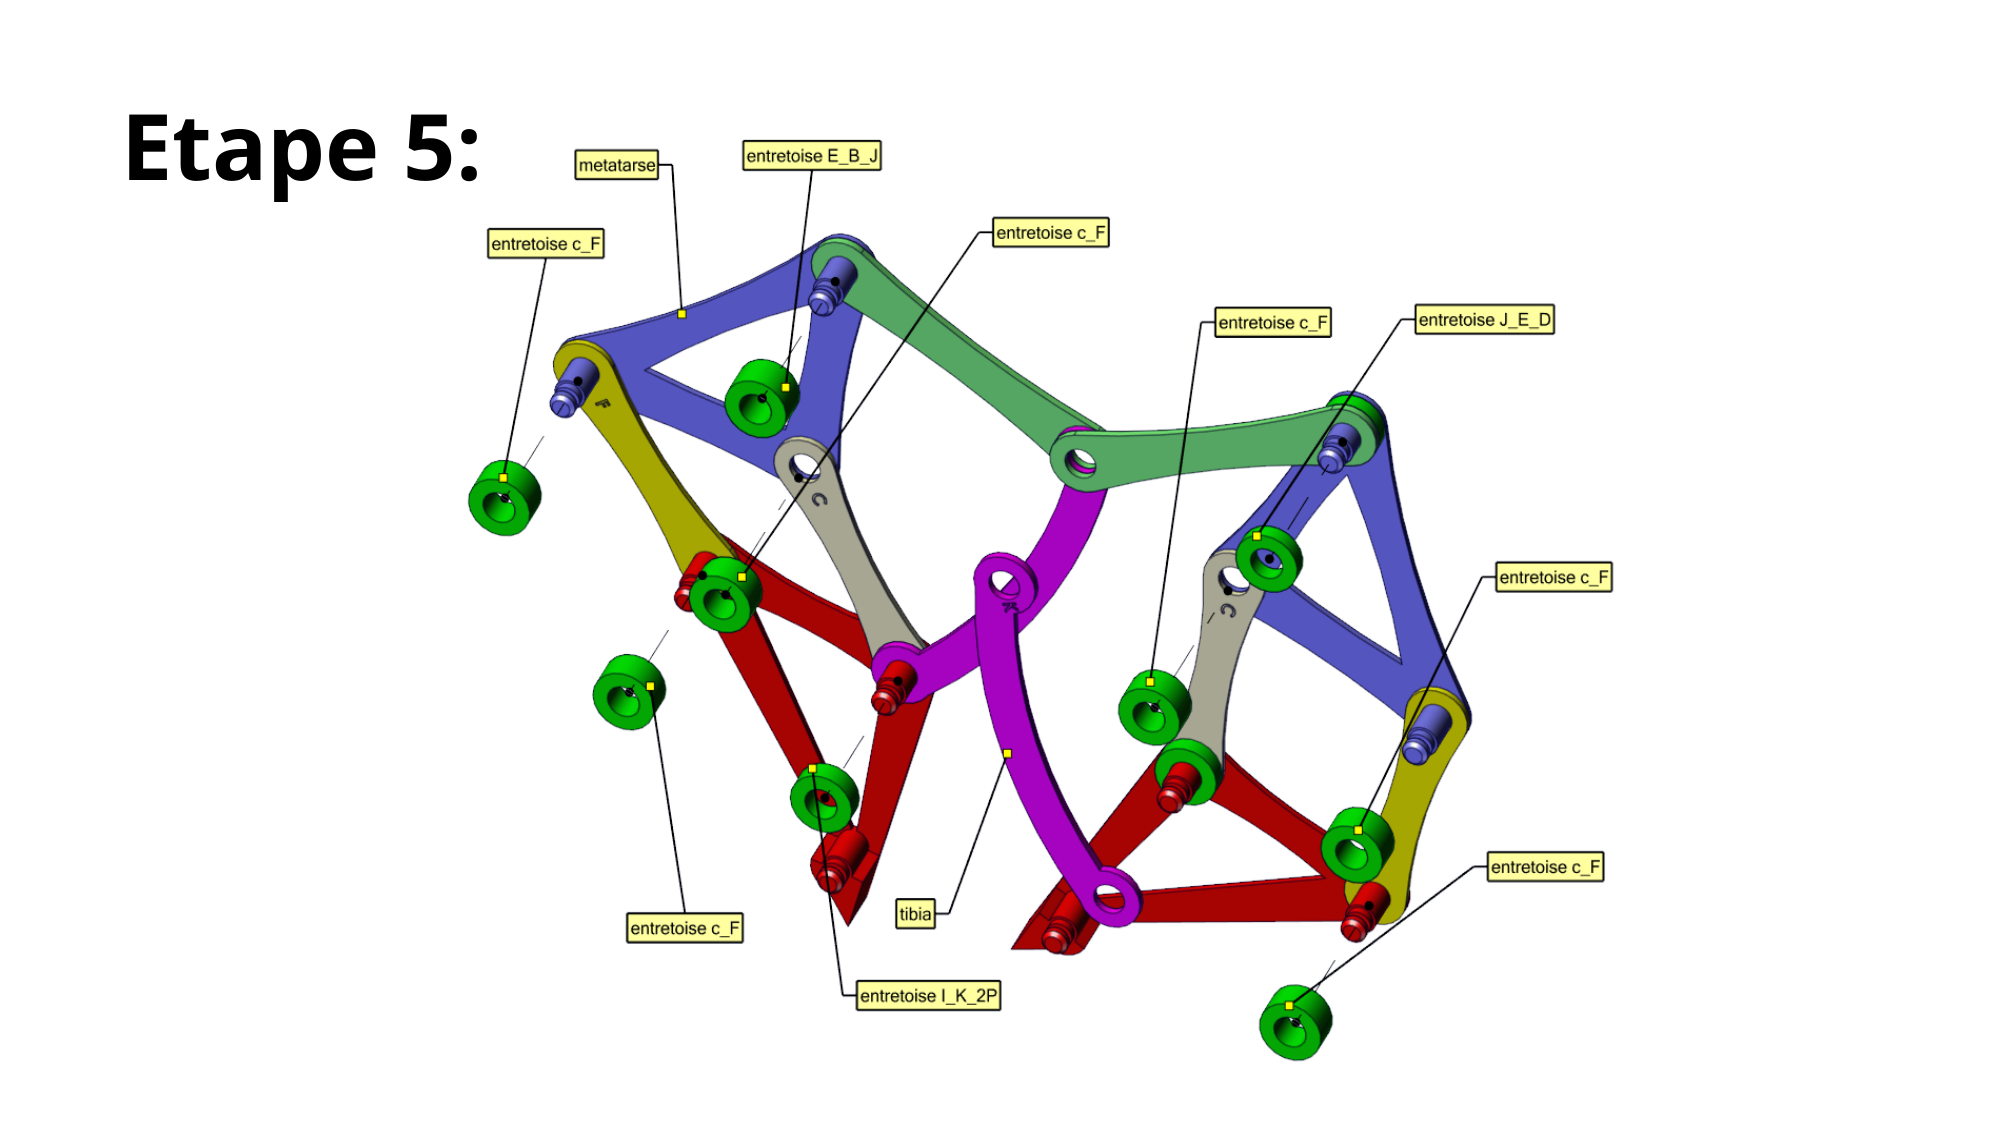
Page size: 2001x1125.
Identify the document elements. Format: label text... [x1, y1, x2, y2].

title Etape 5: [106, 42, 1832, 260]
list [295, 106, 1643, 1092]
